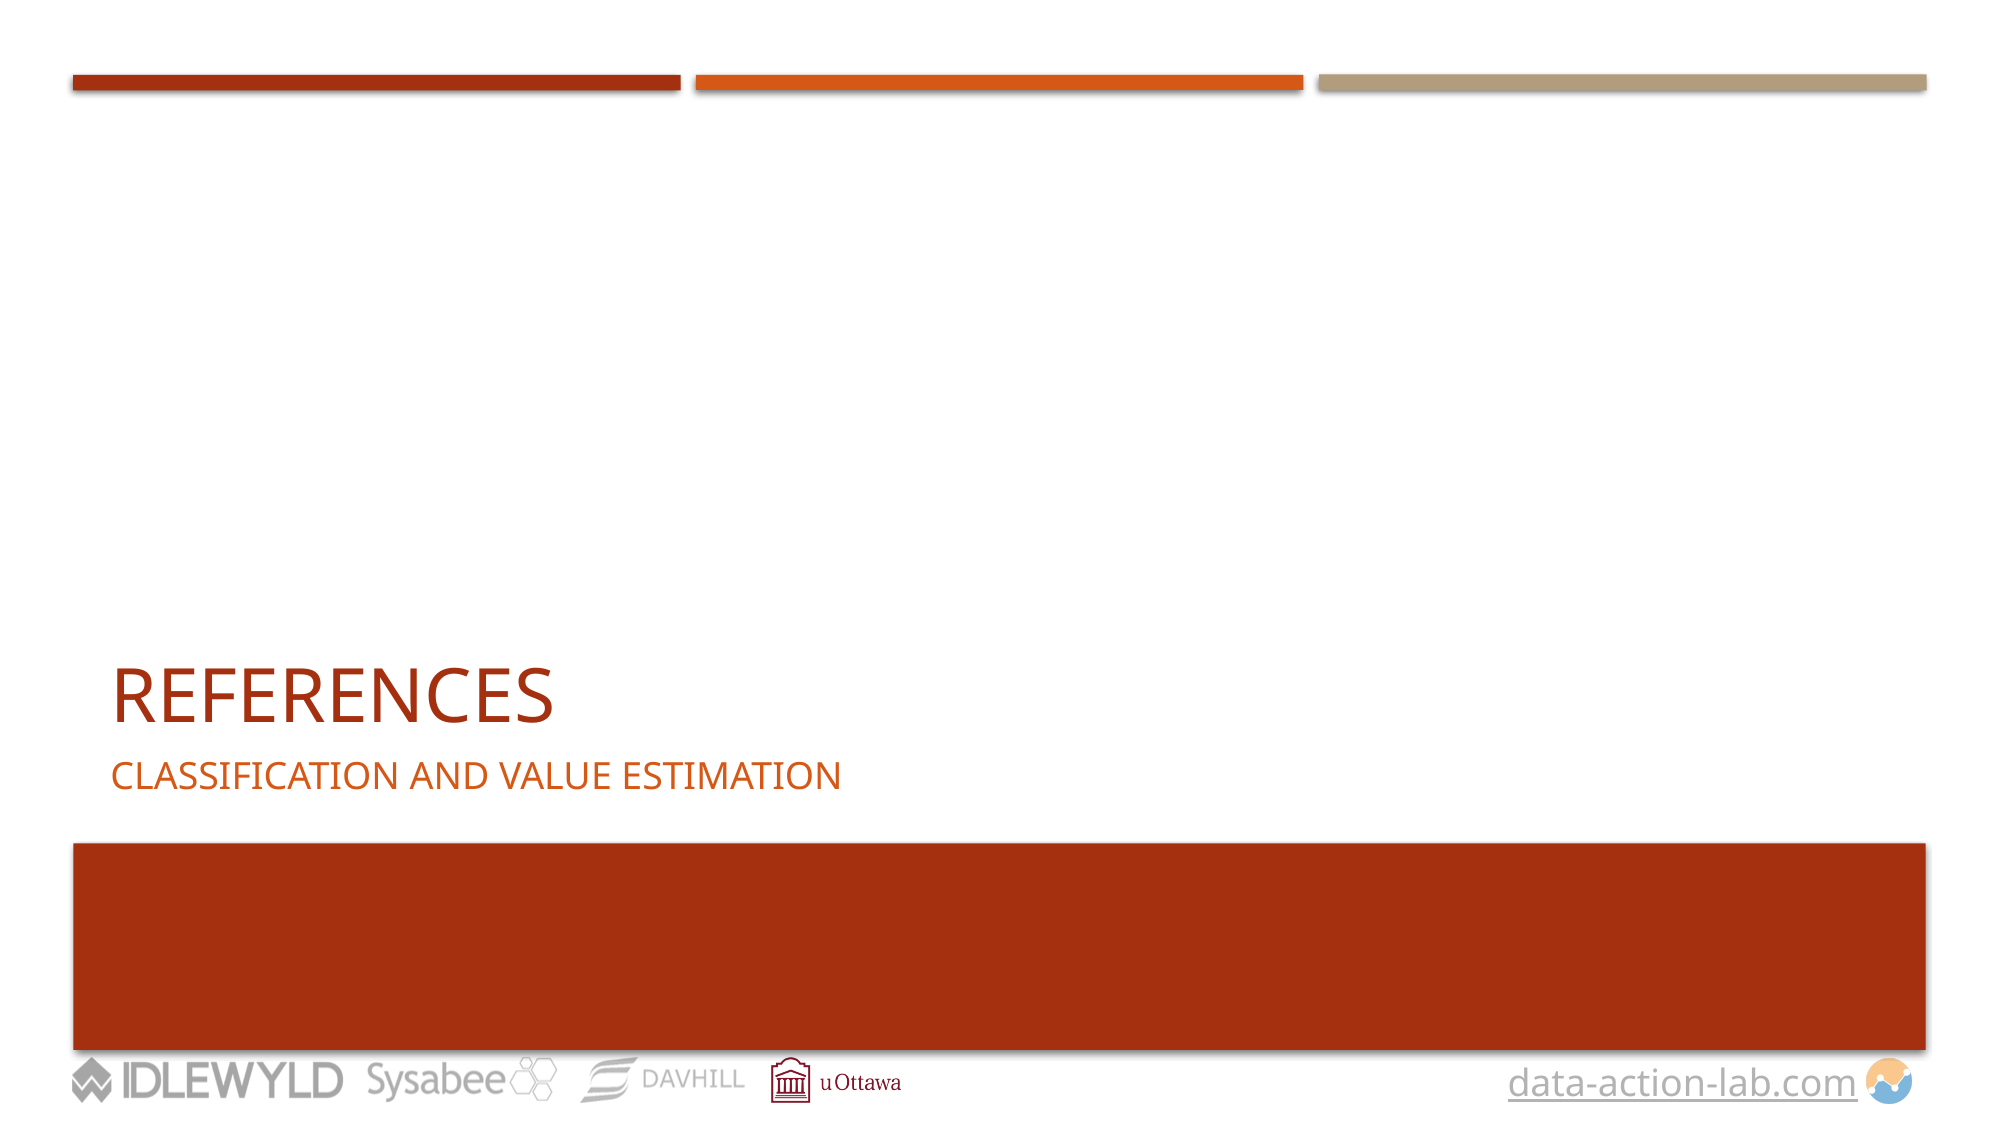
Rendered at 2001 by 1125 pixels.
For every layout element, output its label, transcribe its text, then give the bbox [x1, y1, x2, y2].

title References [95, 499, 1905, 744]
list CLASSIFICATION AND VALUE ESTIMATION [95, 744, 1905, 844]
picture [771, 1057, 901, 1103]
picture [72, 1057, 745, 1103]
